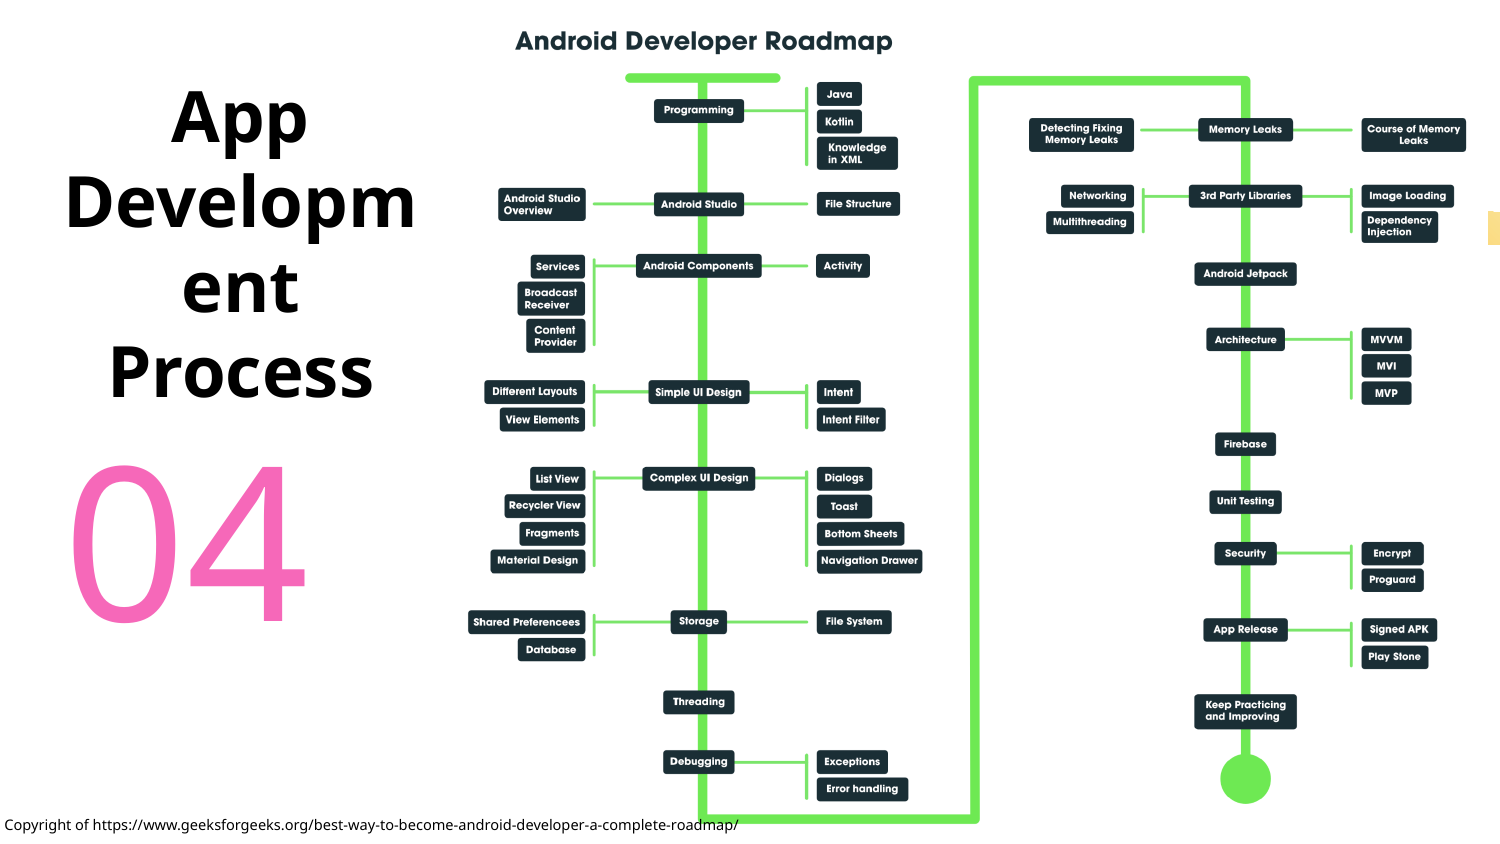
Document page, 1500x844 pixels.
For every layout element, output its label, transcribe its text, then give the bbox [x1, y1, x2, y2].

text_box Copyright of https://www.geeksforgeeks.org/best-way-to-become-android-developer-a-complete-roadmap/ [0, 807, 442, 843]
text_box 04 [48, 446, 346, 679]
picture [447, 0, 1488, 844]
title App Development Process [39, 37, 442, 446]
